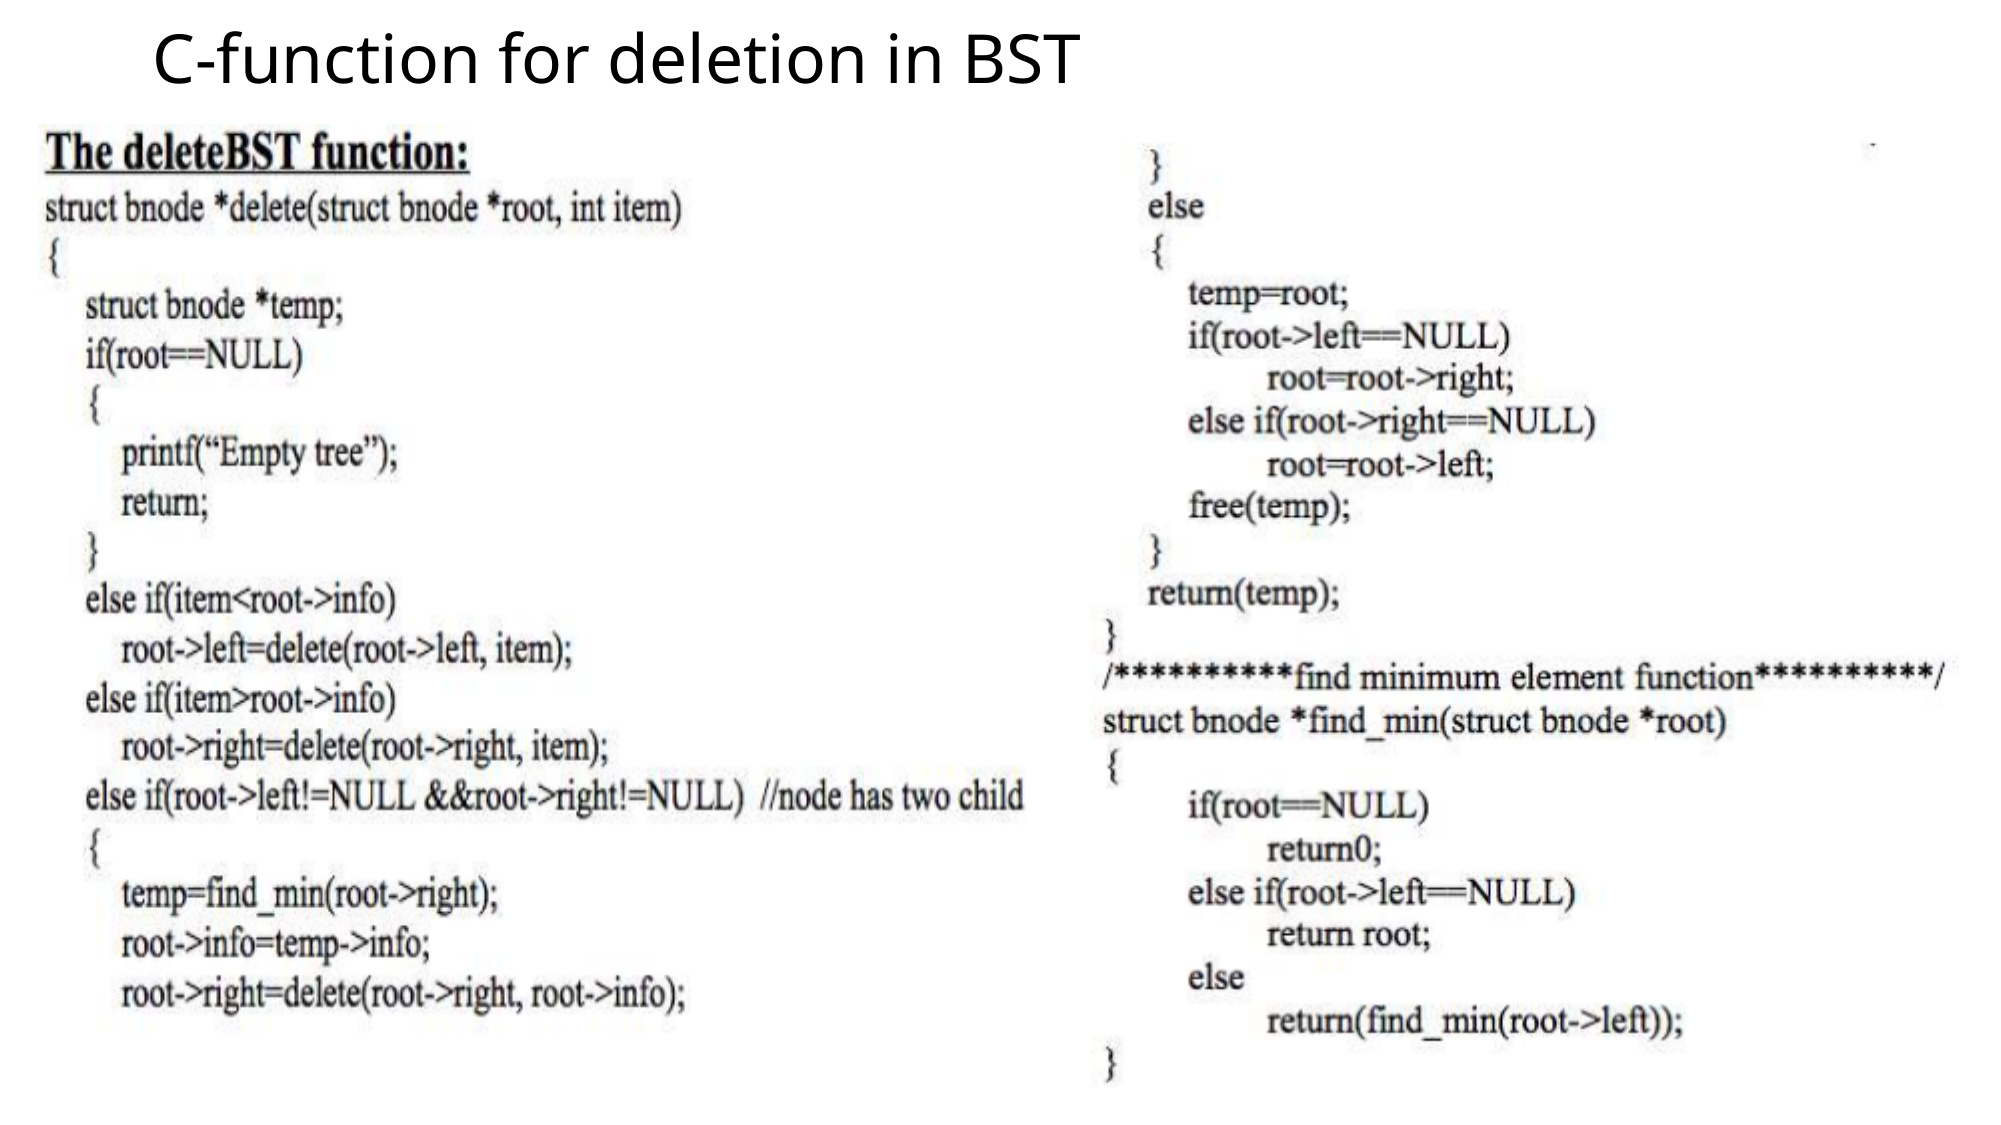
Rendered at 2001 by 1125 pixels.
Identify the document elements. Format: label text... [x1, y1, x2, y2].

title C-function for deletion in BST [137, 16, 1863, 106]
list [23, 124, 1968, 1108]
